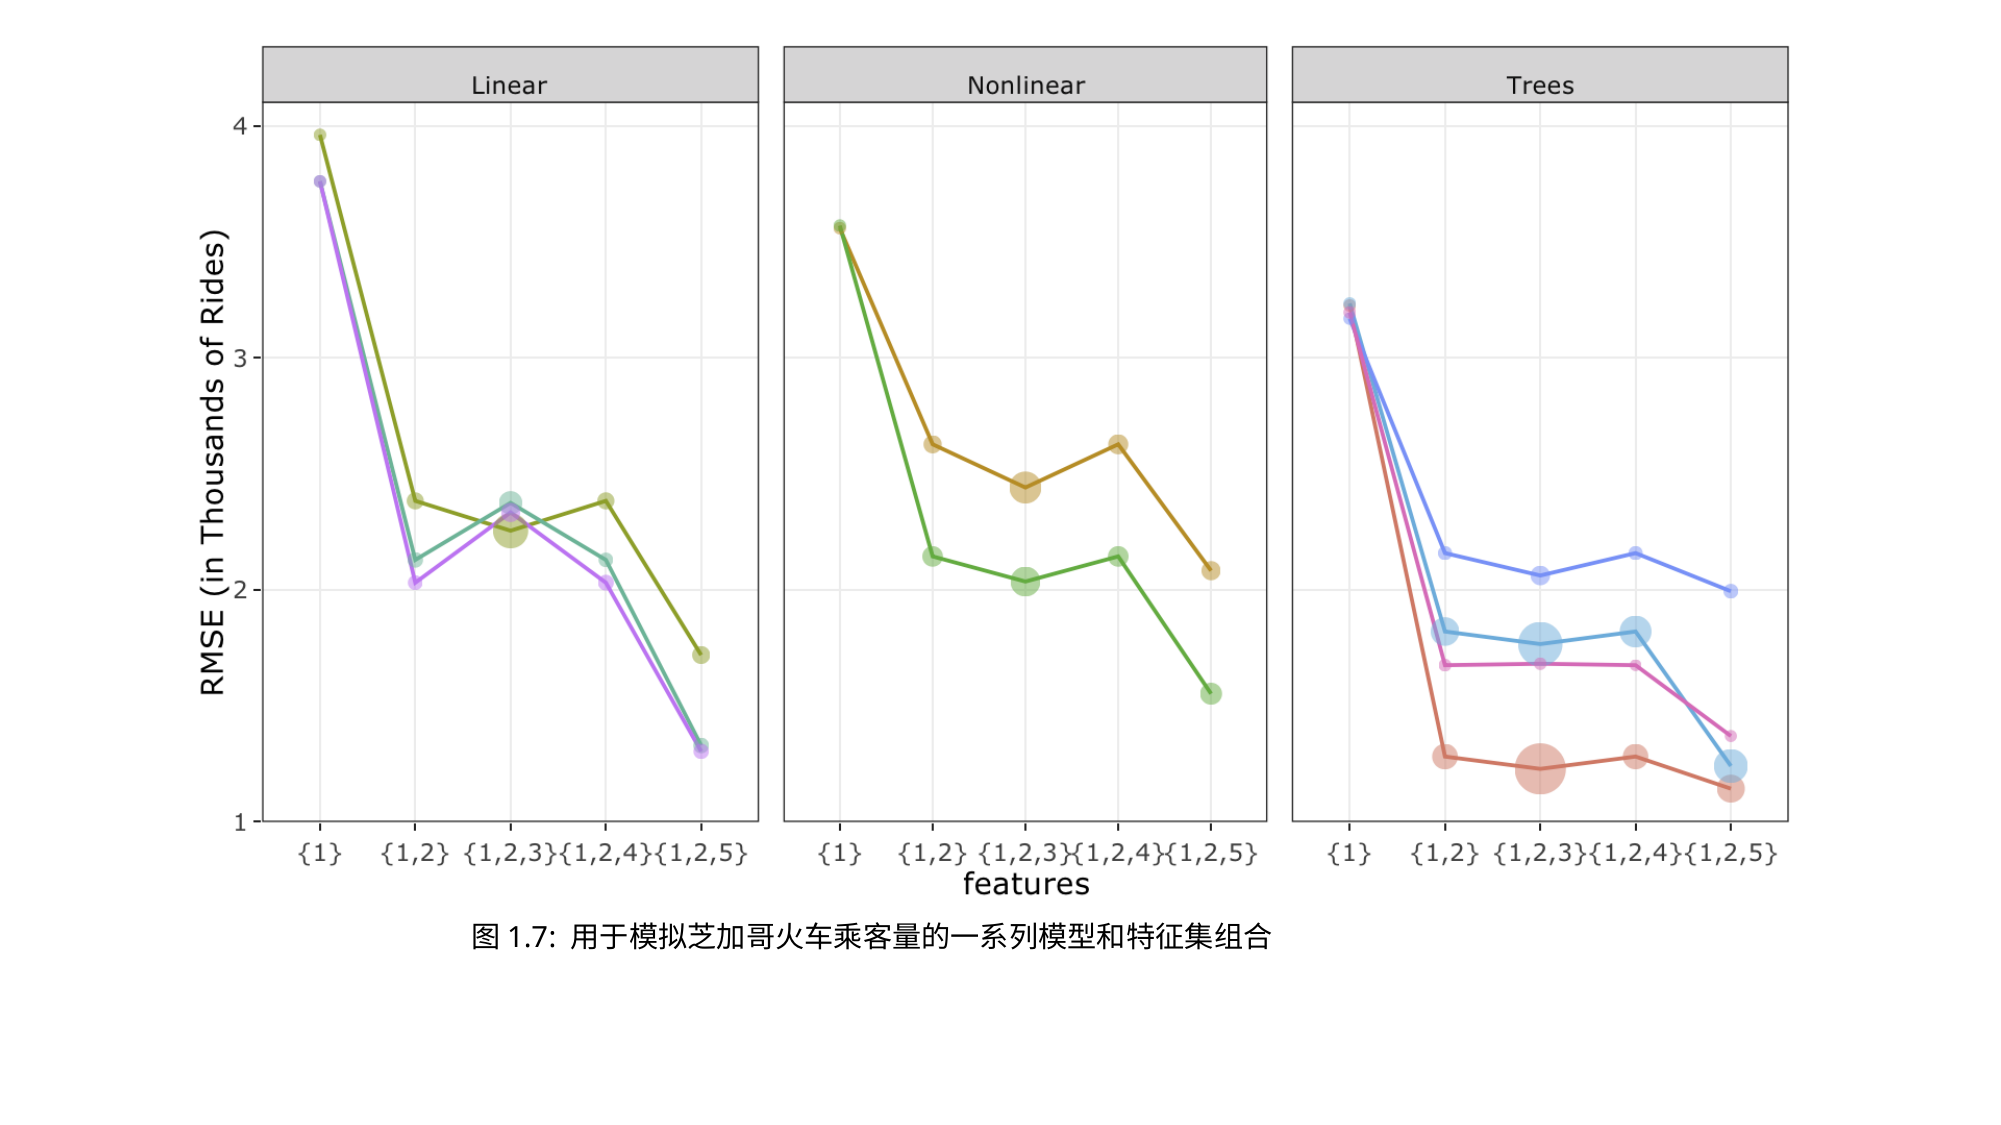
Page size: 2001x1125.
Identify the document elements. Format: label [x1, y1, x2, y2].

text_box [167, 23, 1836, 962]
